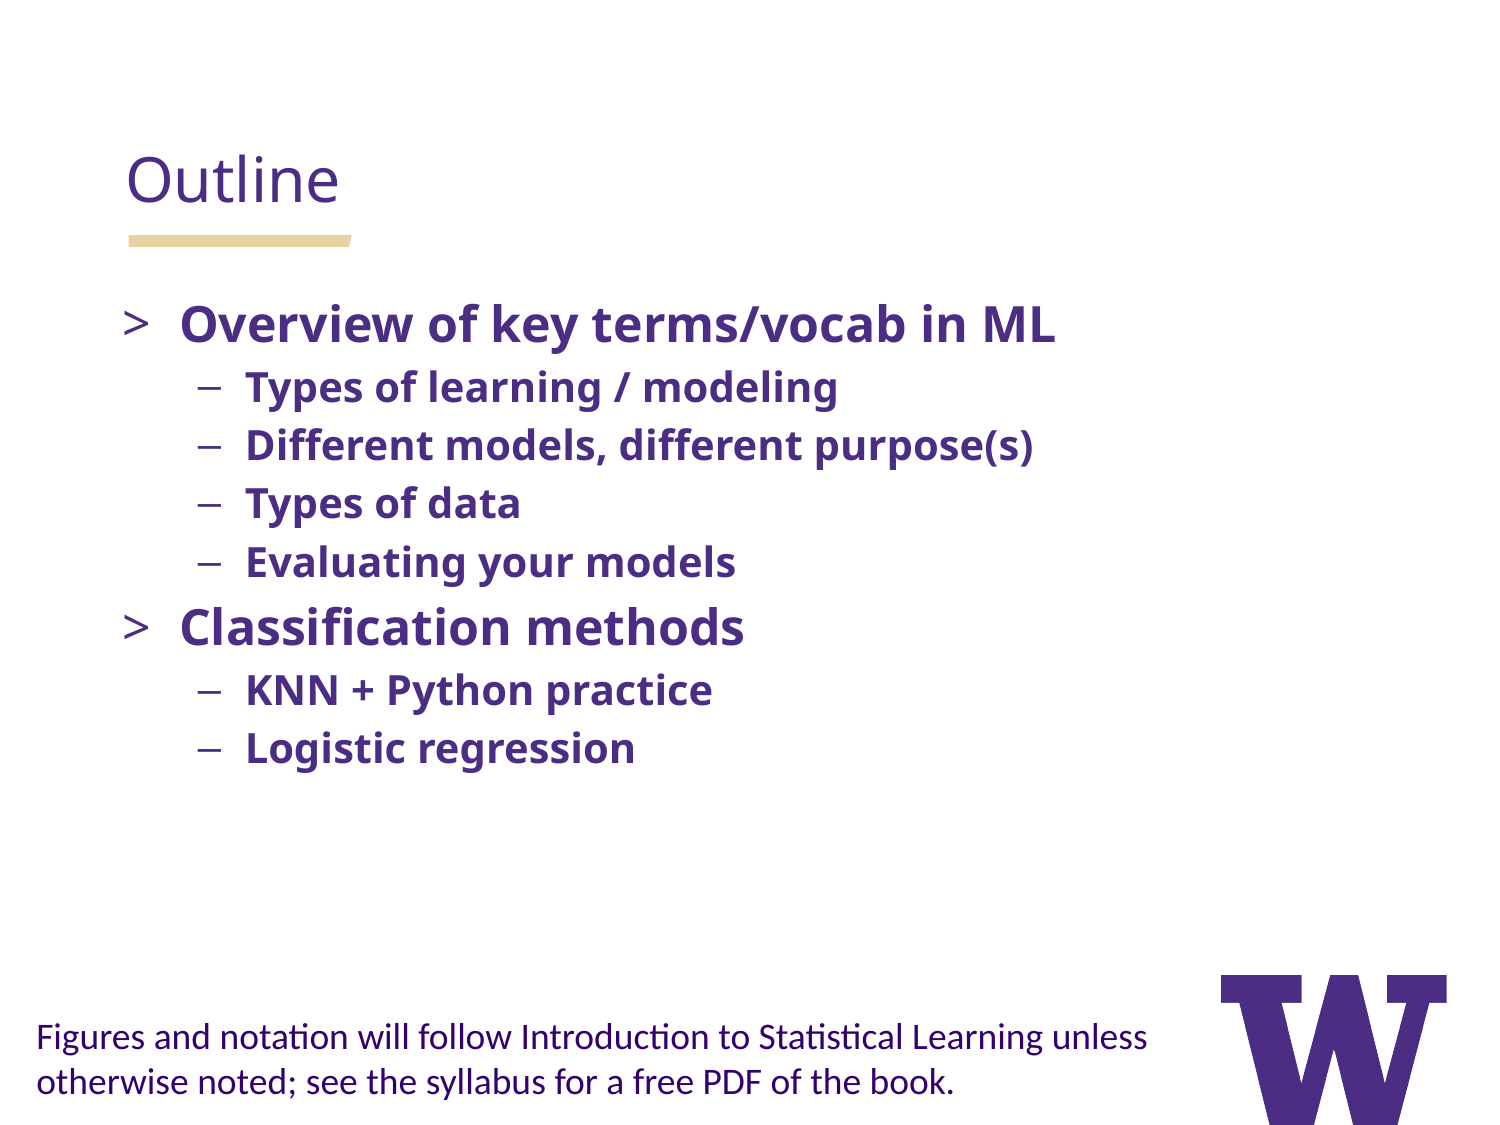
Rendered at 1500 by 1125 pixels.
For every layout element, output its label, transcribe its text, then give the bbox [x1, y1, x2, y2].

list Overview of key terms/vocab in ML Types of learning / modeling Different models, different purpose(s) Types of data Evaluating your models Classification methods KNN + Python practice Logistic regression [108, 284, 1453, 944]
picture [128, 235, 352, 247]
picture [1221, 975, 1447, 1125]
text_box Figures and notation will follow Introduction to Statistical Learning unless otherwise noted; see the syllabus for a free PDF of the book. [21, 1004, 1210, 1110]
list Outline [110, 60, 1453, 224]
